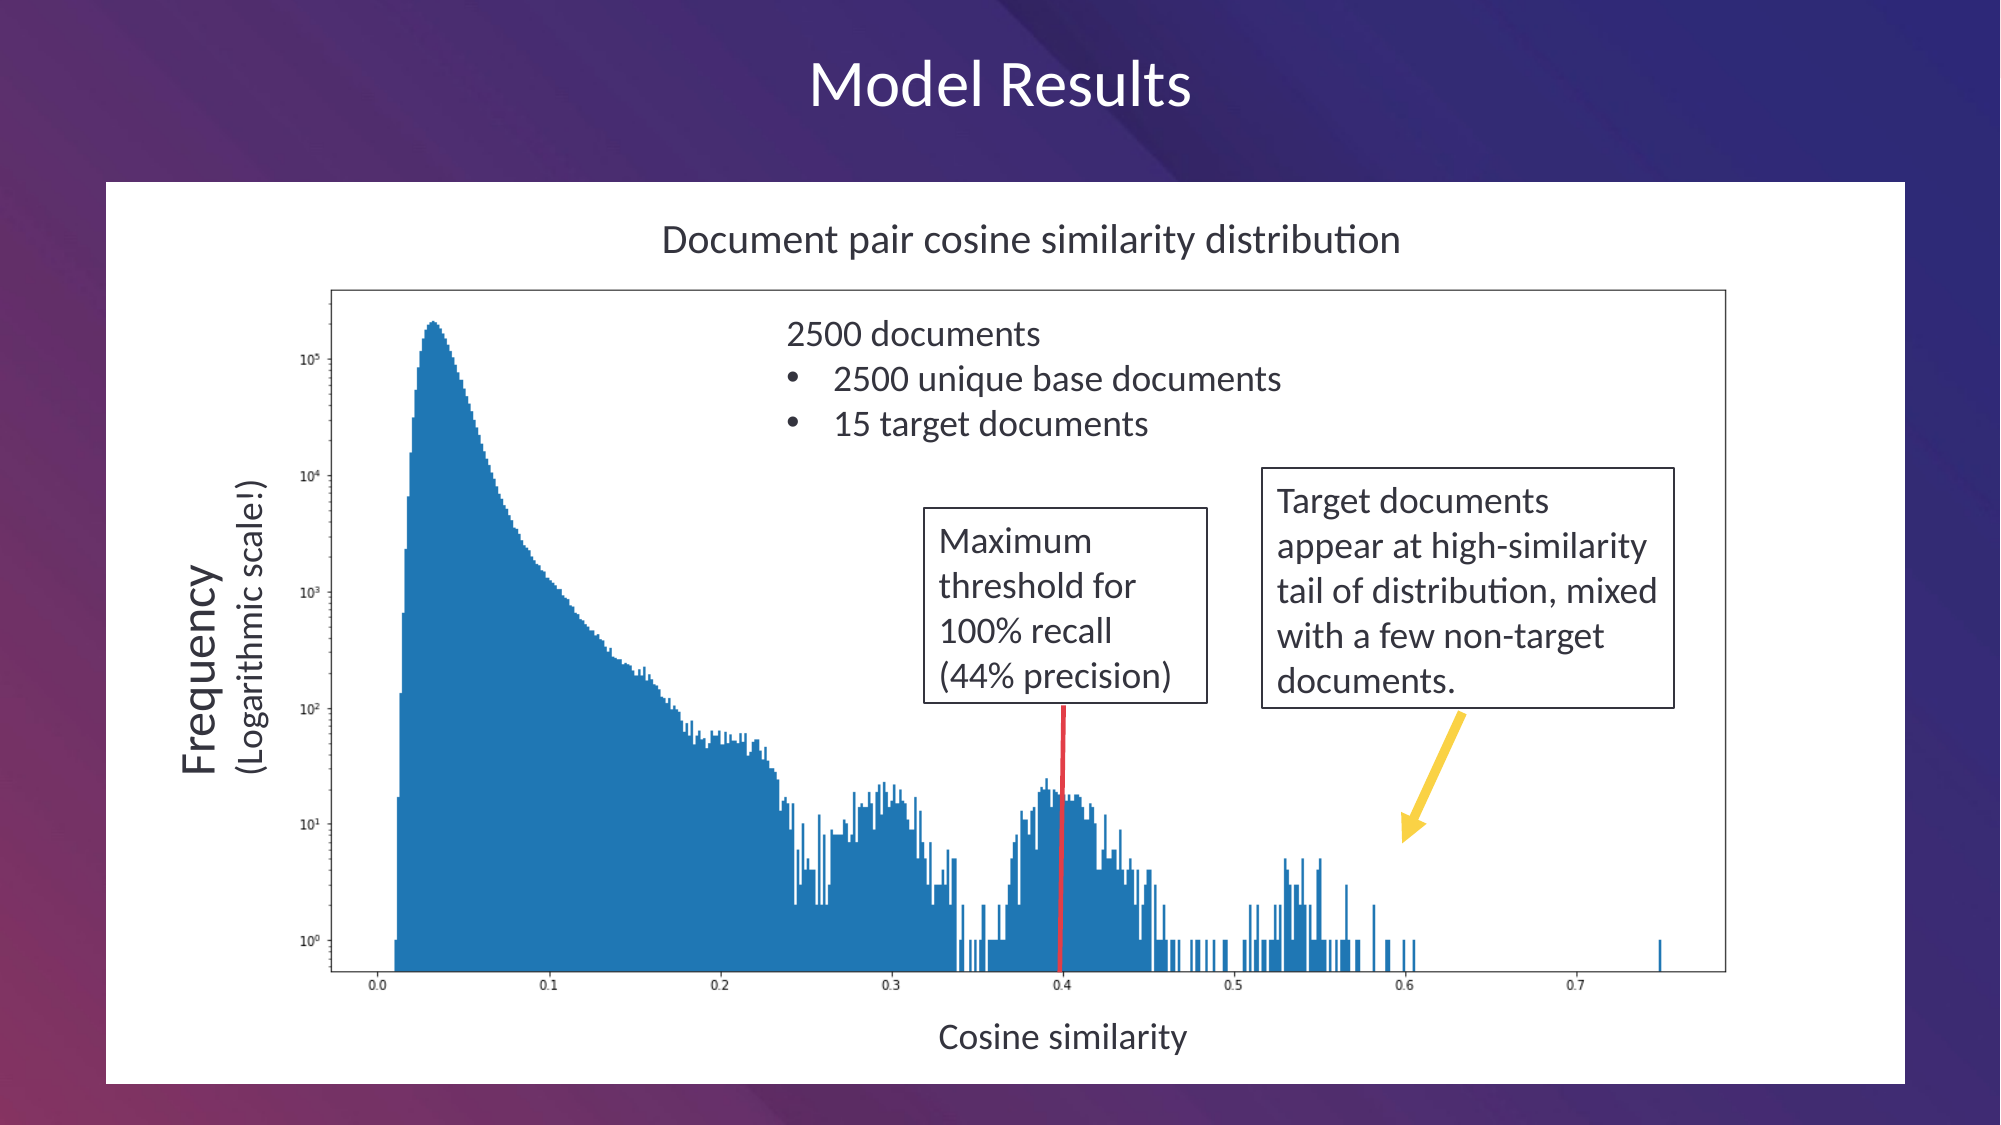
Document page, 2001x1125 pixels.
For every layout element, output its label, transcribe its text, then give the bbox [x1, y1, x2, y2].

picture [0, 0, 2000, 1125]
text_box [1059, 705, 1064, 973]
text_box Model Results [793, 32, 1218, 128]
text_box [1402, 712, 1463, 844]
